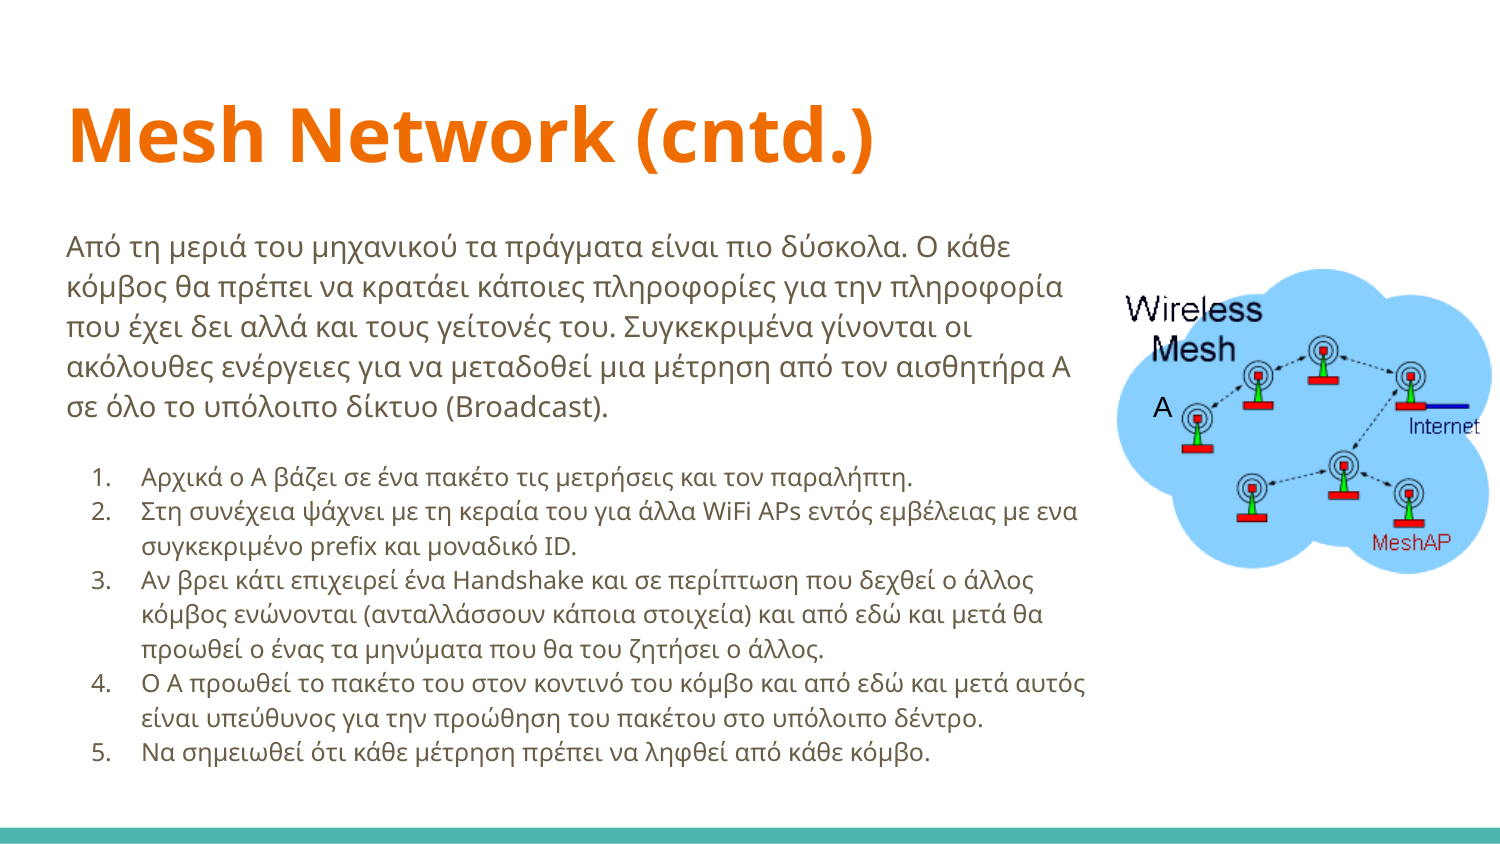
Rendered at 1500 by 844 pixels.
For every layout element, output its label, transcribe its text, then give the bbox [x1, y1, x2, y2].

picture [1117, 269, 1492, 575]
title Mesh Network (cntd.) [51, 72, 1449, 189]
list Από τη μεριά του μηχανικού τα πράγματα είναι πιο δύσκολα. Ο κάθε κόμβος θα πρέπει να κρατάει κάποιες πληροφορίες για την πληροφορία που έχει δει αλλά και τους γείτονές του. Συγκεκριμένα γίνονται οι ακόλουθες ενέργειες για να μεταδοθεί μια μέτρηση από τον αισθητήρα Α σε όλο το υπόλοιπο δίκτυο (Broadcast). Αρχικά ο Α βάζει σε ένα πακέτο τις μετρήσεις και τον παραλήπτη. Στη συνέχεια ψάχνει με τη κεραία του για άλλα WiFi APs εντός εμβέλειας με ενα συγκεκριμένο prefix και μοναδικό ID. Αν βρει κάτι επιχειρεί ένα Handshake και σε περίπτωση που δεχθεί ο άλλος κόμβος ενώνονται (ανταλλάσσουν κάποια στοιχεία) και από εδώ και μετά θα προωθεί ο ένας τα μηνύματα που θα του ζητήσει ο άλλος. Ο Α προωθεί το πακέτο του στον κοντινό του κόμβο και από εδώ και μετά αυτός είναι υπεύθυνος για την προώθηση του πακέτου στο υπόλοιπο δέντρο. Να σημειωθεί ότι κάθε μέτρηση πρέπει να ληφθεί από κάθε κόμβο. [51, 207, 1106, 796]
